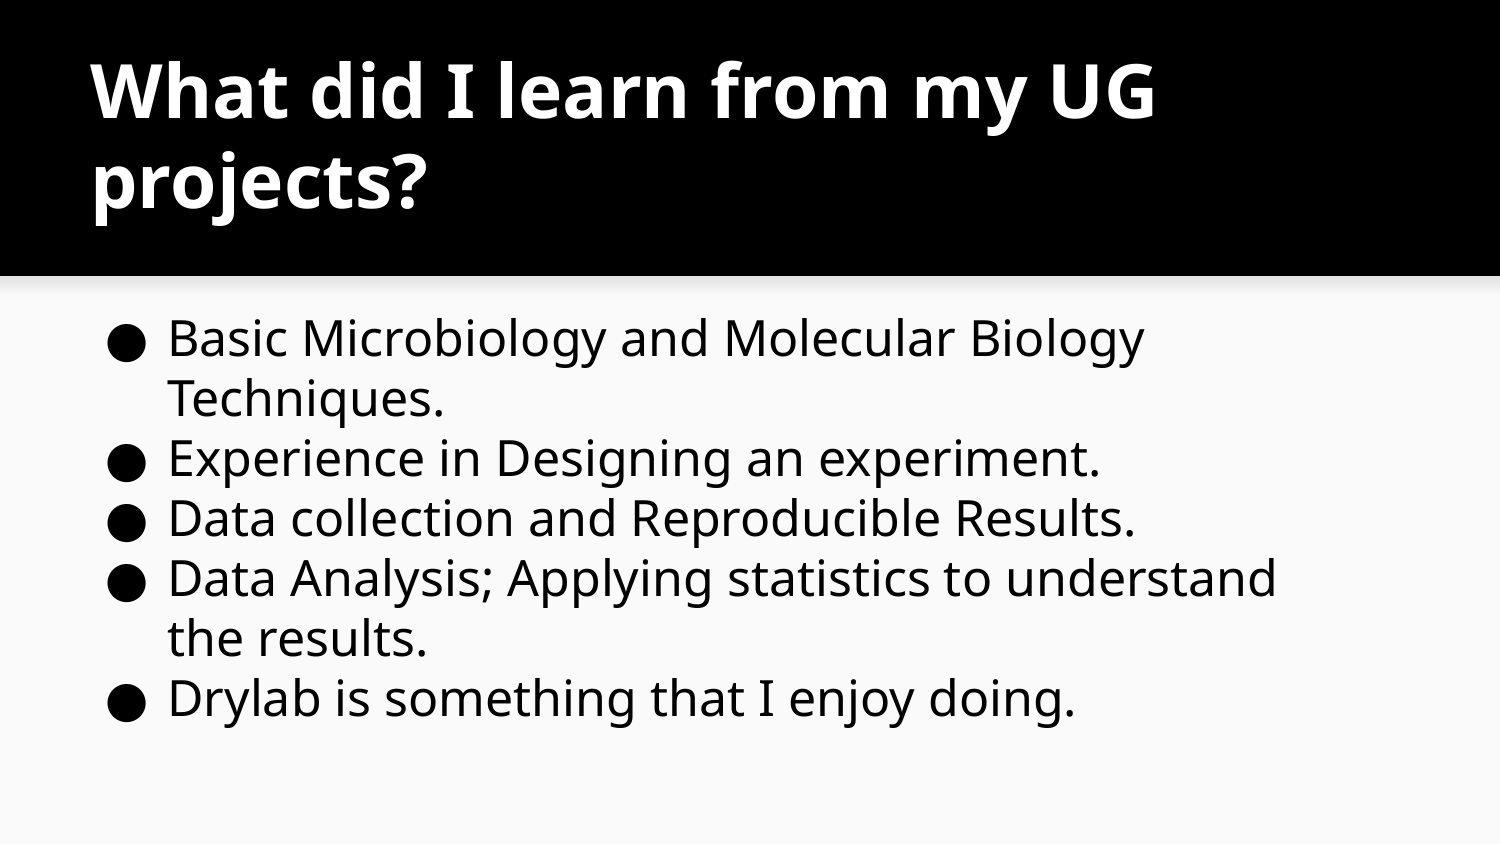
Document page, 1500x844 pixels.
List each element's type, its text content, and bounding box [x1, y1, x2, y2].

title What did I learn from my UG projects? [75, 47, 1425, 239]
text_box Basic Microbiology and Molecular Biology Techniques. Experience in Designing an experiment. Data collection and Reproducible Results. Data Analysis; Applying statistics to understand the results. Drylab is something that I enjoy doing. [77, 291, 1311, 797]
